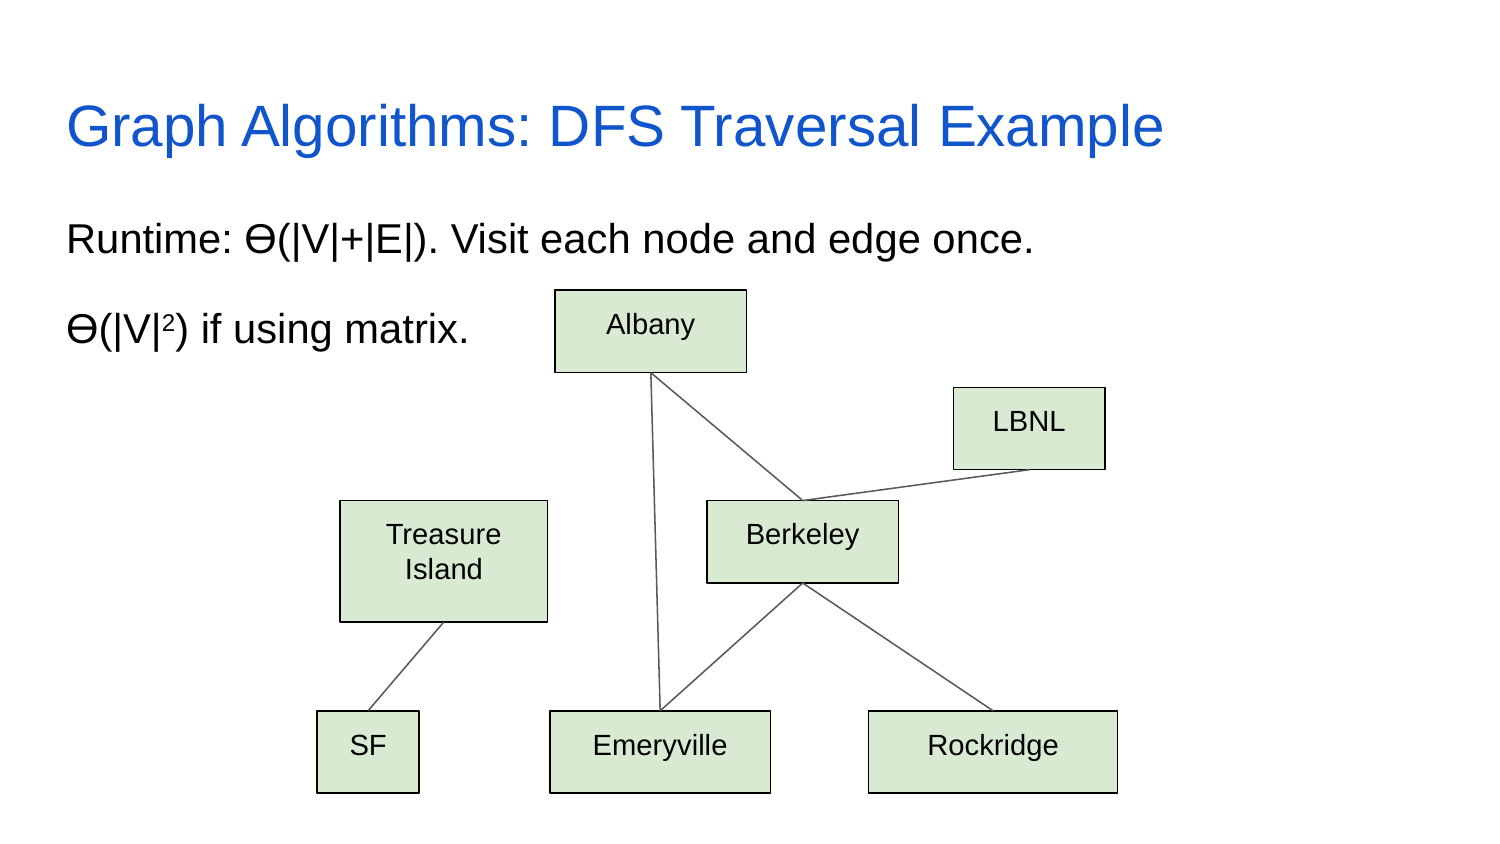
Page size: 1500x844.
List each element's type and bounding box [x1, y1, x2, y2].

text_box [868, 750, 1118, 794]
list [51, 189, 1449, 750]
text_box [650, 372, 1030, 712]
text_box [367, 621, 445, 712]
text_box [549, 750, 771, 794]
title [51, 72, 1449, 167]
text_box [317, 750, 420, 794]
